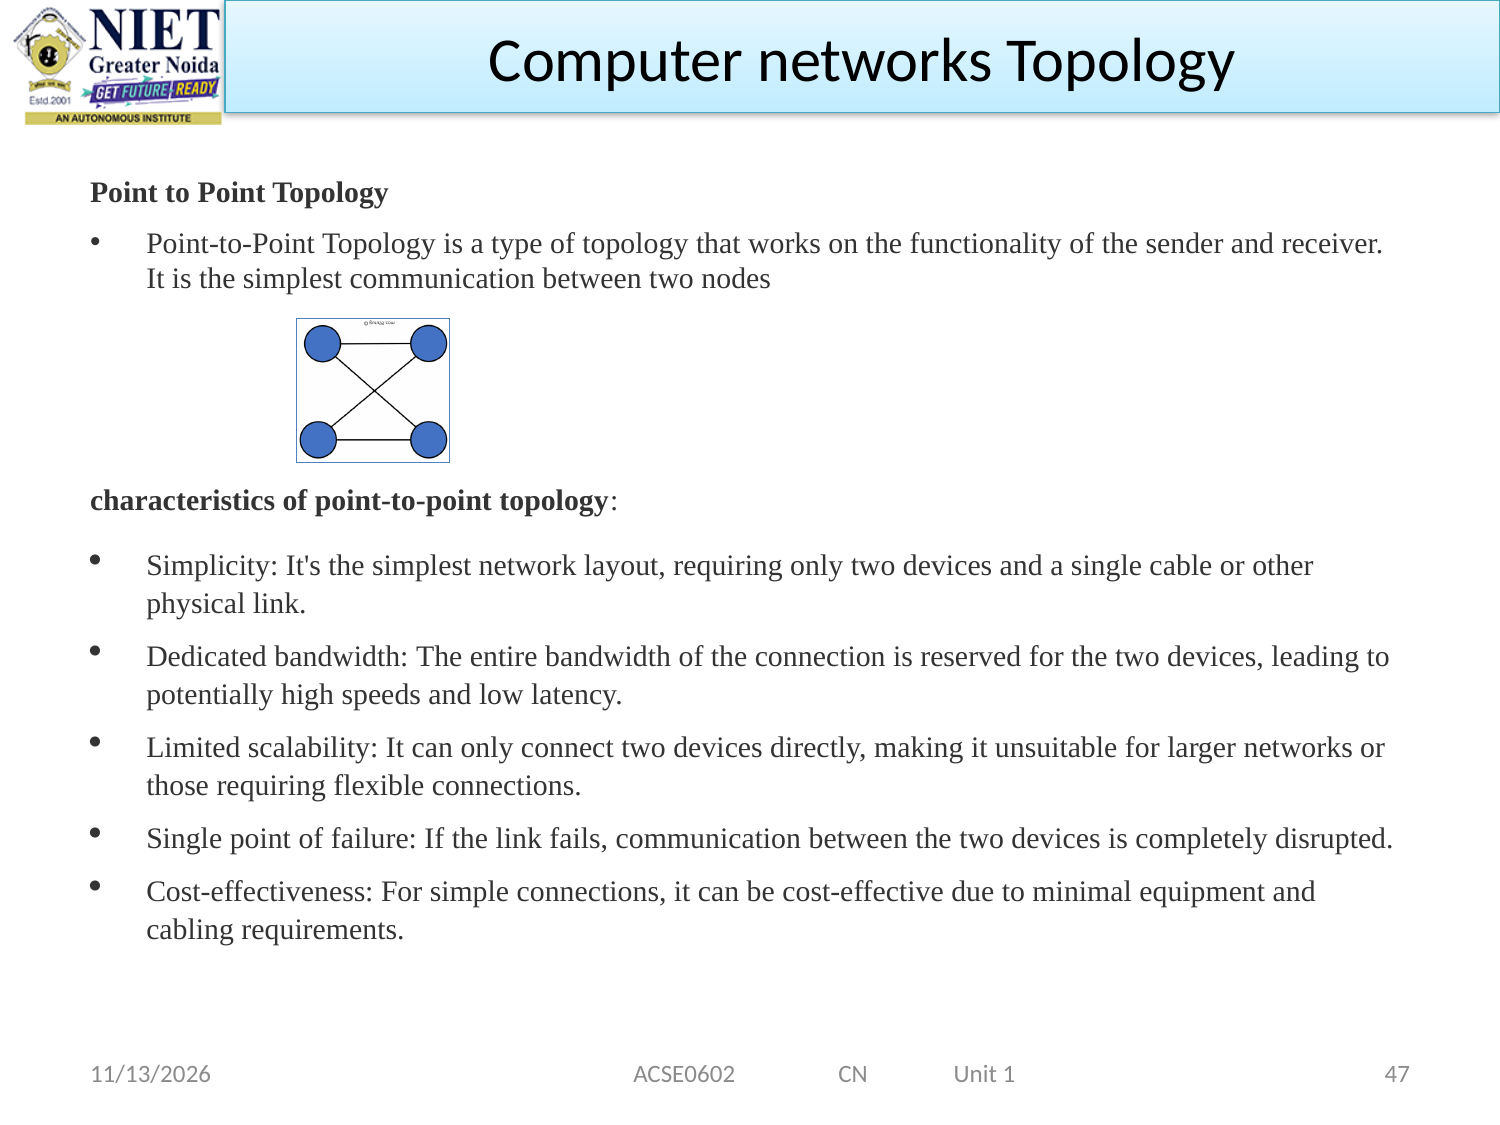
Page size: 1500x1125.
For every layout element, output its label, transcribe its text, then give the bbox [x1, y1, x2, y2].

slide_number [75, 1042, 412, 1103]
text_box Computer networks Topology [224, 0, 1500, 113]
slide_number 47 [1238, 1042, 1425, 1103]
list Point to Point Topology Point-to-Point Topology is a type of topology that works on the functionality of the sender and receiver. It is the simplest communication between two nodes characteristics of point-to-point topology: Simplicity: It's the simplest network layout, requiring only two devices and a single cable or other physical link. Dedicated bandwidth: The entire bandwidth of the connection is reserved for the two devices, leading to potentially high speeds and low latency. Limited scalability: It can only connect two devices directly, making it unsuitable for larger networks or those requiring flexible connections. Single point of failure: If the link fails, communication between the two devices is completely disrupted. Cost-effectiveness: For simple connections, it can be cost-effective due to minimal equipment and cabling requirements. [75, 162, 1425, 1005]
picture [13, 7, 222, 126]
picture [296, 318, 451, 463]
footer ACSE0602 CN Unit 1 [412, 1042, 1238, 1103]
